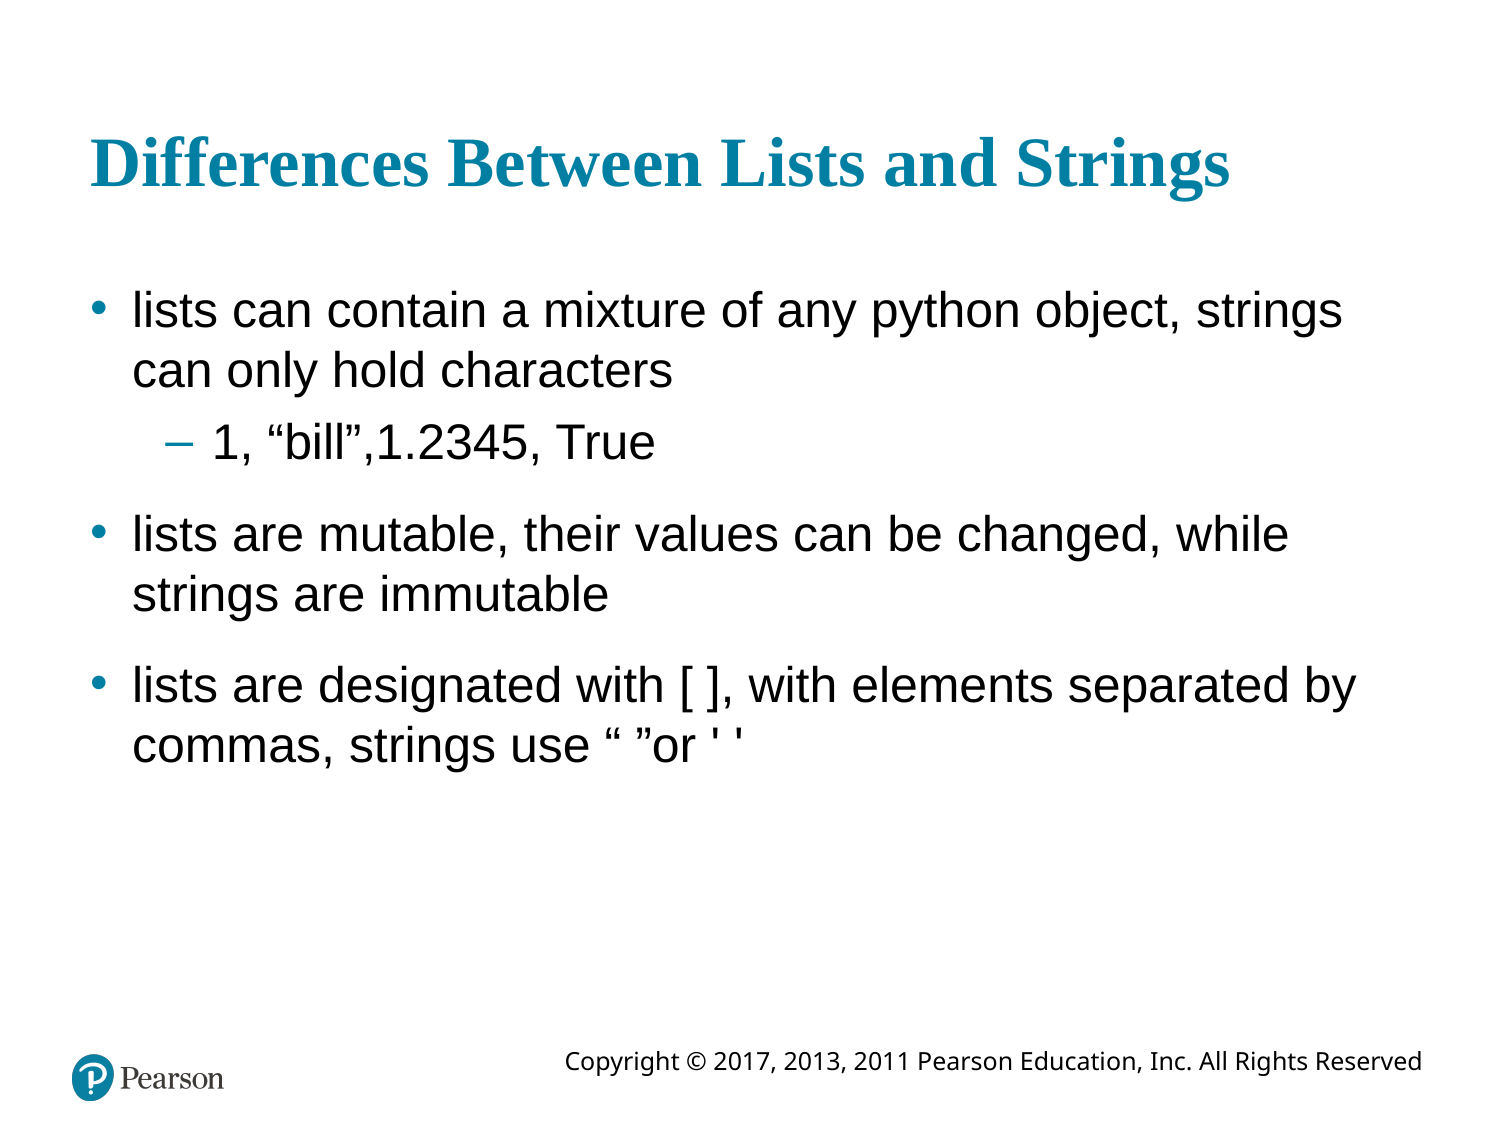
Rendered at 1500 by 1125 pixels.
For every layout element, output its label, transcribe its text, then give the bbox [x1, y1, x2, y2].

picture [72, 1087, 83, 1101]
picture [98, 1054, 224, 1101]
list lists can contain a mixture of any python object, strings can only hold characters 1, “bill”,1.2345, True lists are mutable, their values can be changed, while strings are immutable lists are designated with [ ], with elements separated by commas, strings use “ ”or ' ' [75, 262, 1425, 1005]
picture [80, 1063, 106, 1088]
title Differences Between Lists and Strings [75, 35, 1425, 216]
picture [72, 1054, 88, 1070]
